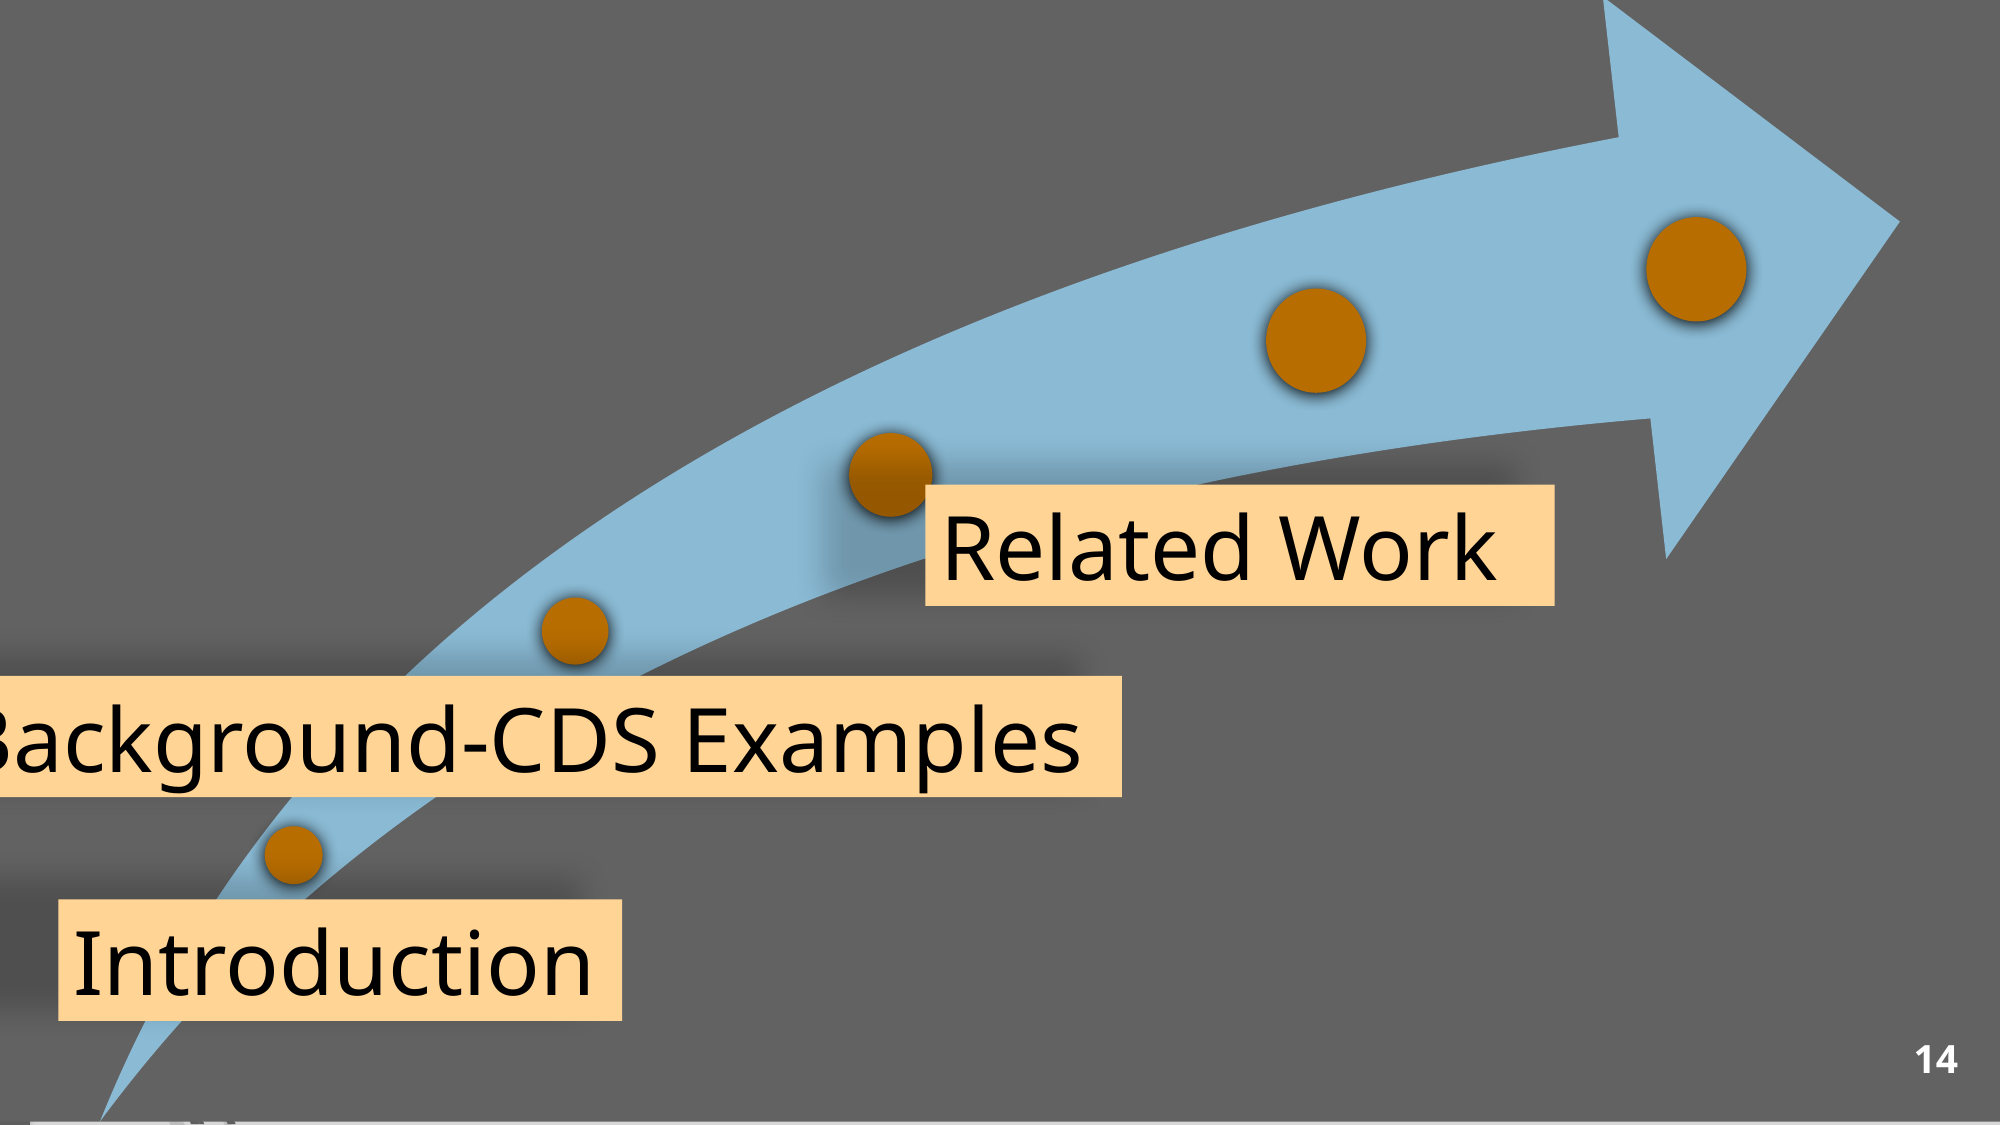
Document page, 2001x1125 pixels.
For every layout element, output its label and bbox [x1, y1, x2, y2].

text_box [0, 0, 2000, 1122]
